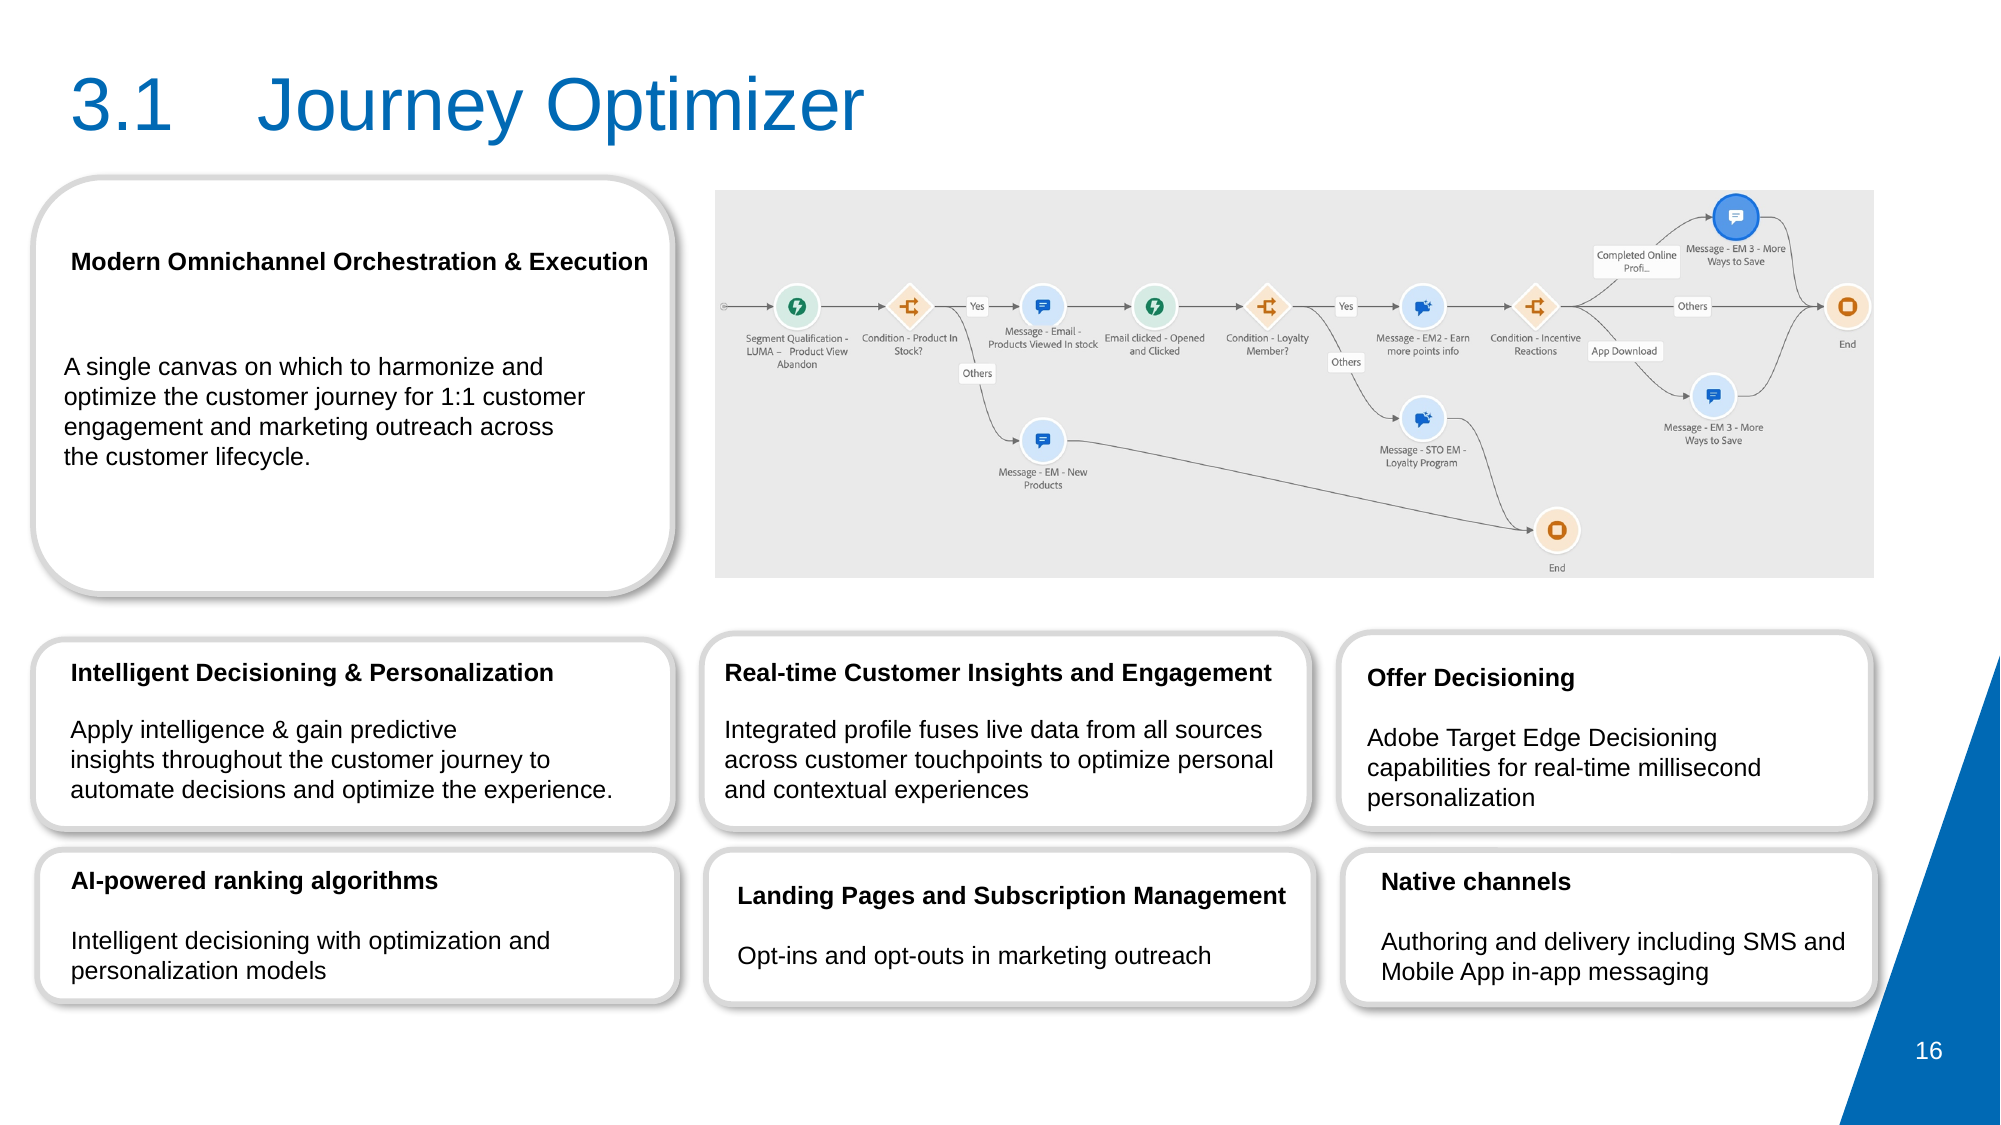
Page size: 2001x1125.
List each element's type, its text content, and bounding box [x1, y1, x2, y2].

text_box Integrated profile fuses live data from all sources across customer touchpoints to optimize personal and contextual experiences [709, 705, 1327, 811]
text_box [700, 632, 1311, 830]
text_box [704, 848, 1315, 1006]
text_box [31, 638, 674, 830]
text_box Real-time Customer Insights and Engagement [709, 648, 1295, 694]
text_box [1337, 631, 1872, 830]
text_box [31, 176, 674, 596]
text_box AI-powered ranking algorithms Intelligent decisioning with optimization and personalization models [55, 857, 646, 992]
picture [715, 190, 1874, 578]
text_box 3.1 Journey Optimizer [55, 21, 1217, 153]
text_box A single canvas on which to harmonize and optimize the customer journey for 1:1 customer engagement and marketing outreach across the customer lifecycle. [48, 342, 642, 478]
text_box Landing Pages and Subscription Management Opt-ins and opt-outs in marketing outreach [722, 871, 1310, 977]
text_box [36, 848, 679, 1003]
text_box Offer Decisioning Adobe Target Edge Decisioning capabilities for real-time millisecond personalization [1352, 654, 1842, 820]
text_box [1341, 849, 1872, 1006]
text_box Modern Omnichannel Orchestration & Execution [55, 237, 673, 283]
text_box Intelligent Decisioning & Personalization [55, 648, 673, 694]
text_box Apply intelligence & gain predictive insights throughout the customer journey to automate decisions and optimize the experience. [55, 705, 695, 811]
text_box Native channels Authoring and delivery including SMS and Mobile App in-app messaging [1366, 857, 1875, 993]
